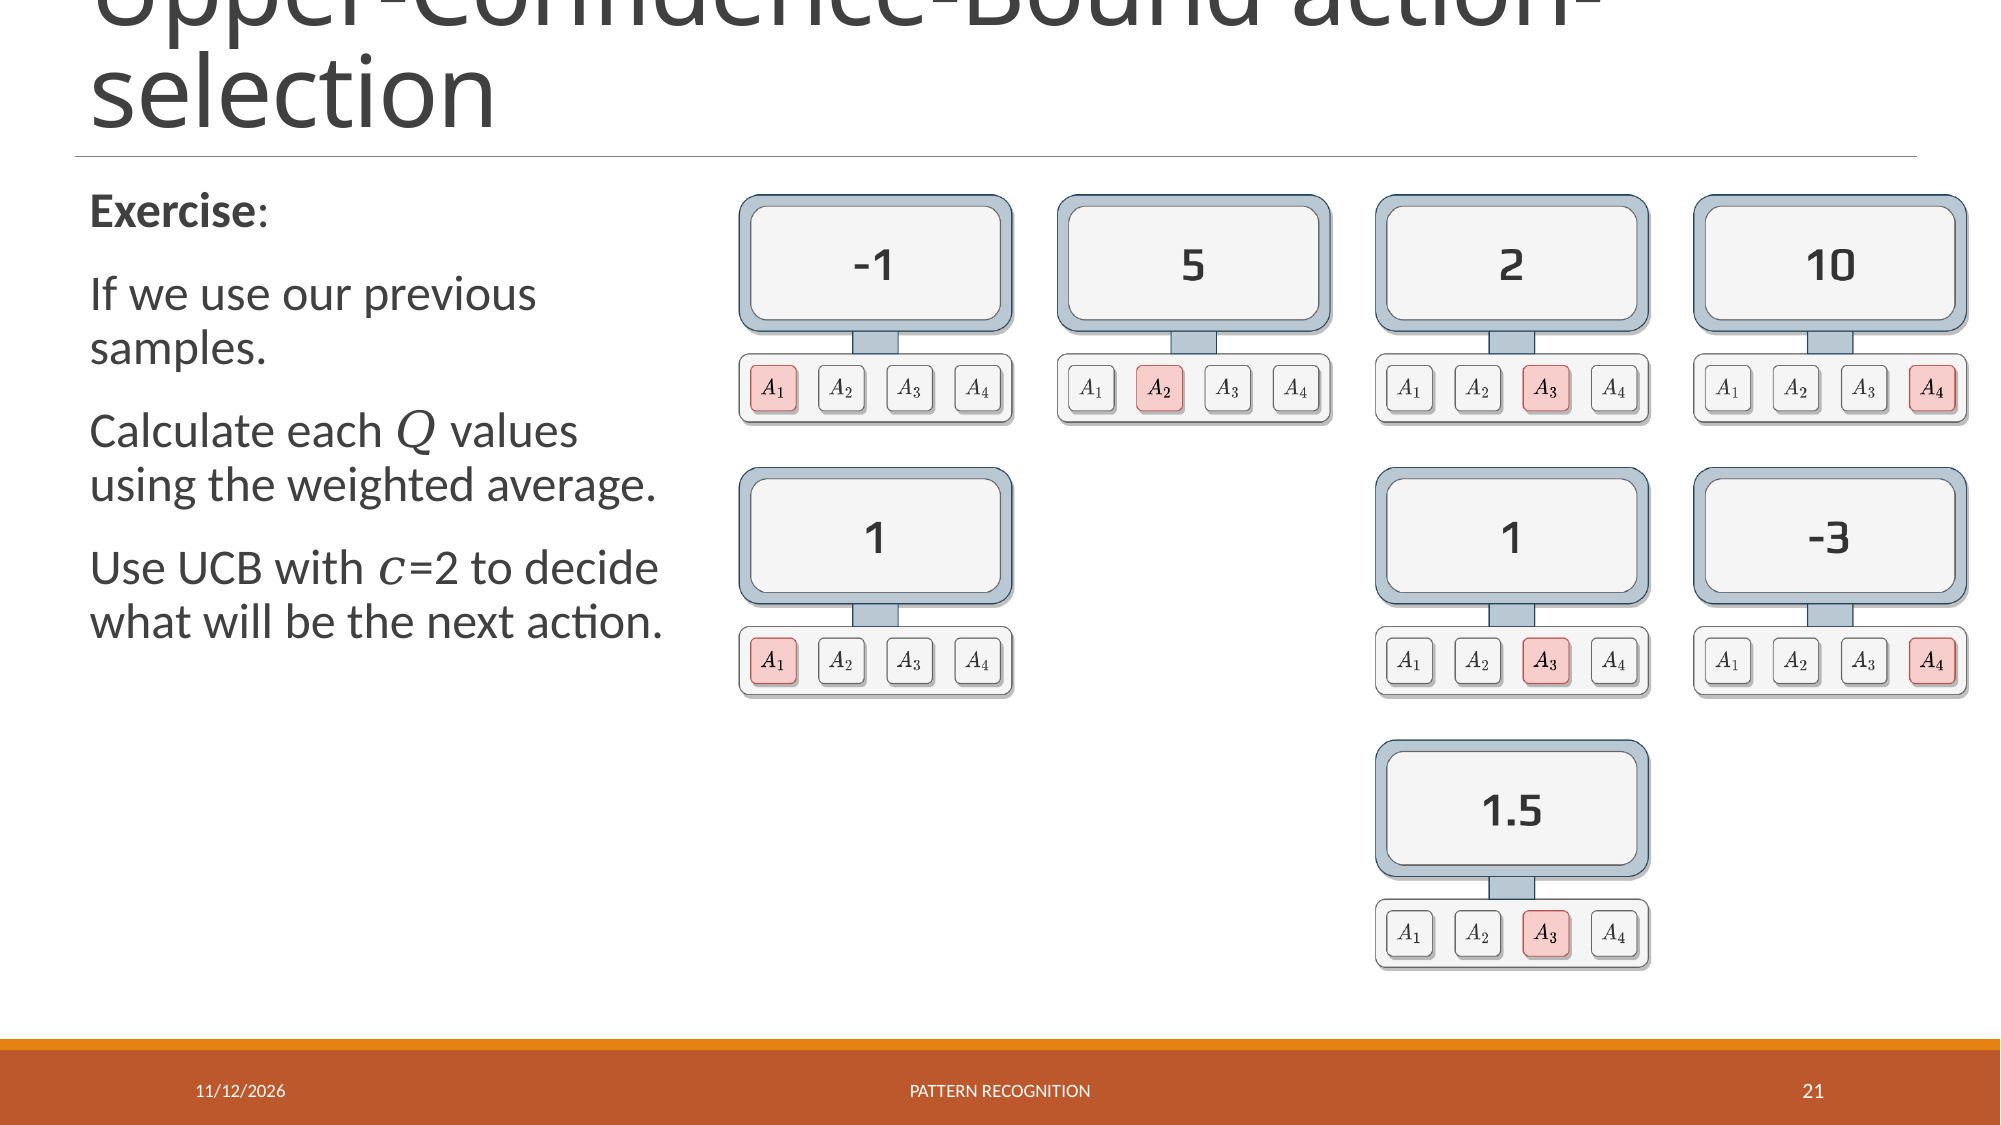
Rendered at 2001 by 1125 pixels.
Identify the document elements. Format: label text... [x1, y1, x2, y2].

list Exercise: If we use our previous samples. Calculate each 𝑄 values using the weighted average. Use UCB with 𝑐=2 to decide what will be the next action. [74, 176, 671, 1031]
footer Pattern recognition [604, 1059, 1396, 1120]
title Upper-Confidence-Bound action-selection [74, 18, 1918, 156]
slide_number 21 [1624, 1059, 1840, 1120]
picture [735, 193, 1969, 972]
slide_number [180, 1059, 586, 1120]
